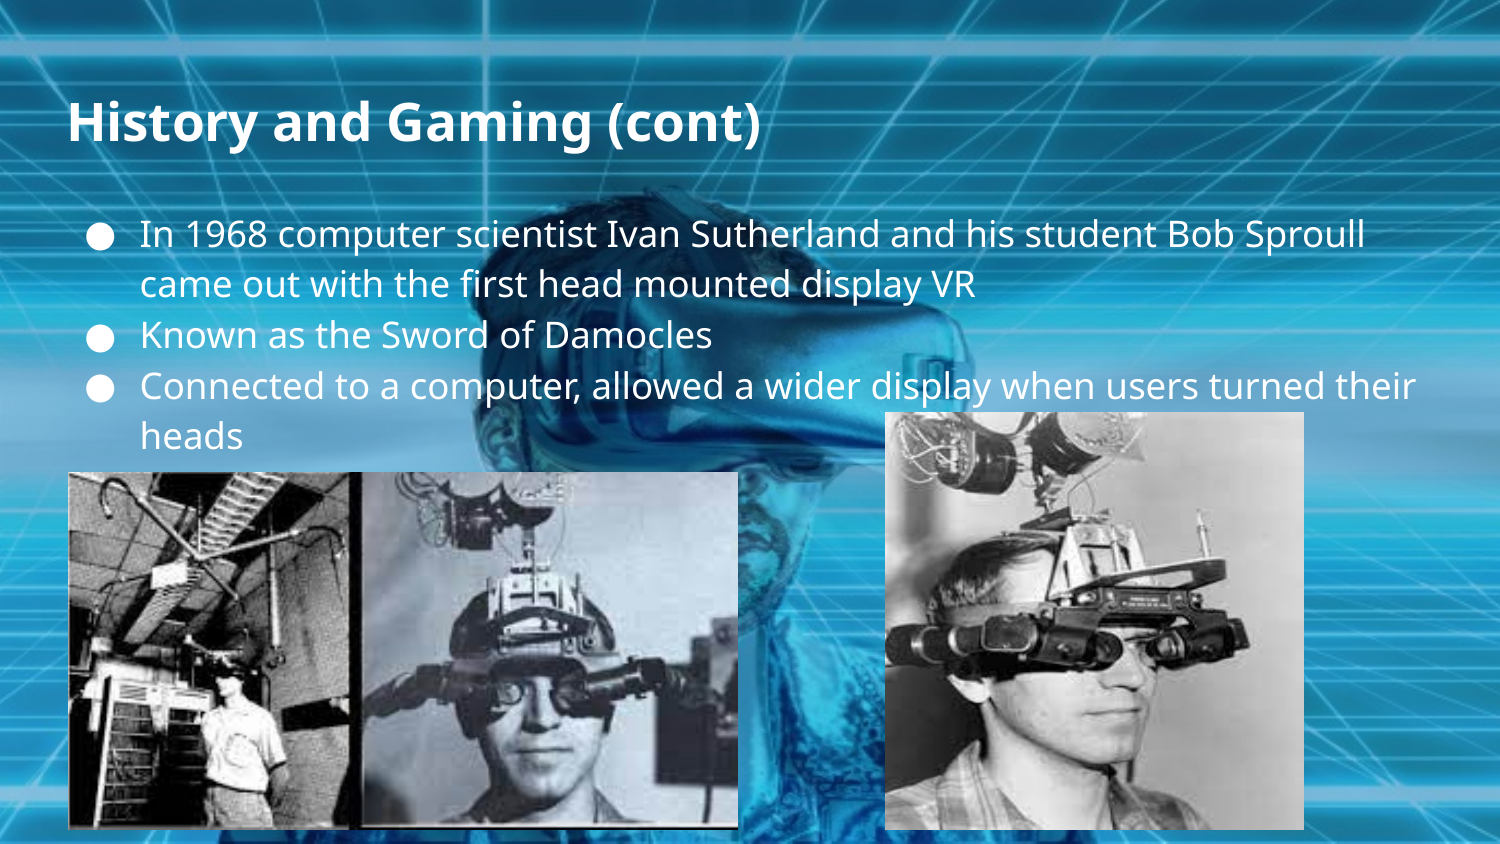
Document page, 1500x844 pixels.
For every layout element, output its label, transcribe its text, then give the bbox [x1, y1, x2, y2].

picture [0, 0, 1500, 844]
title History and Gaming (cont) [51, 72, 1449, 167]
list In 1968 computer scientist Ivan Sutherland and his student Bob Sproull came out with the first head mounted display VR Known as the Sword of Damocles Connected to a computer, allowed a wider display when users turned their heads [51, 189, 1449, 473]
